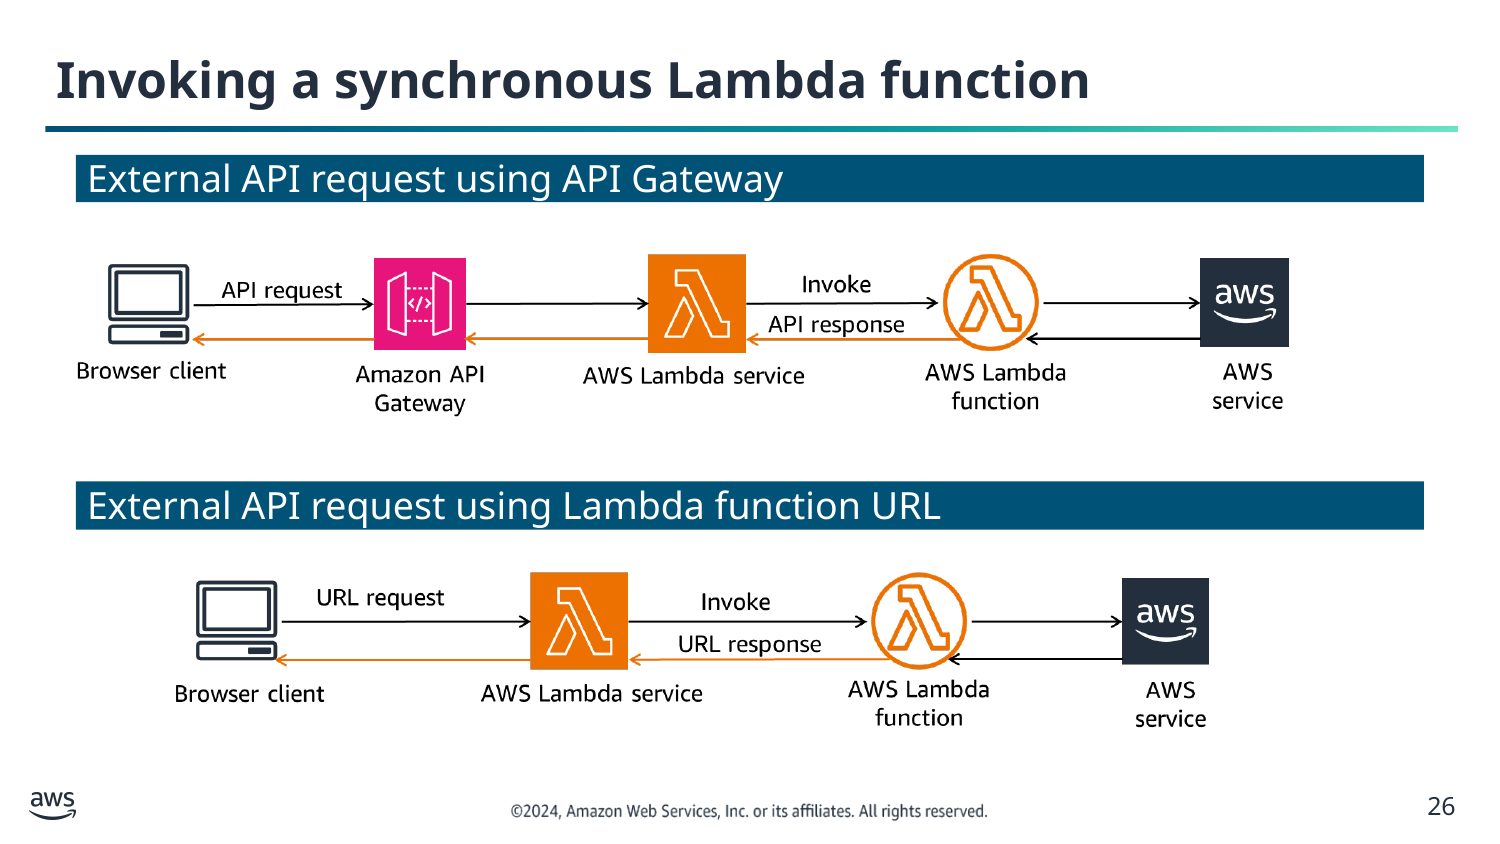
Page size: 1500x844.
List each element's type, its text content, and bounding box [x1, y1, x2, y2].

title Invoking a synchronous Lambda function [45, 37, 1456, 128]
picture [29, 792, 76, 820]
picture [465, 795, 1034, 829]
picture [535, 126, 1458, 132]
text_box External API request using Lambda function URL [75, 481, 1424, 530]
picture [61, 249, 1383, 432]
slide_number ‹#› [1396, 793, 1456, 822]
picture [159, 567, 1306, 748]
text_box External API request using API Gateway [75, 154, 1424, 203]
